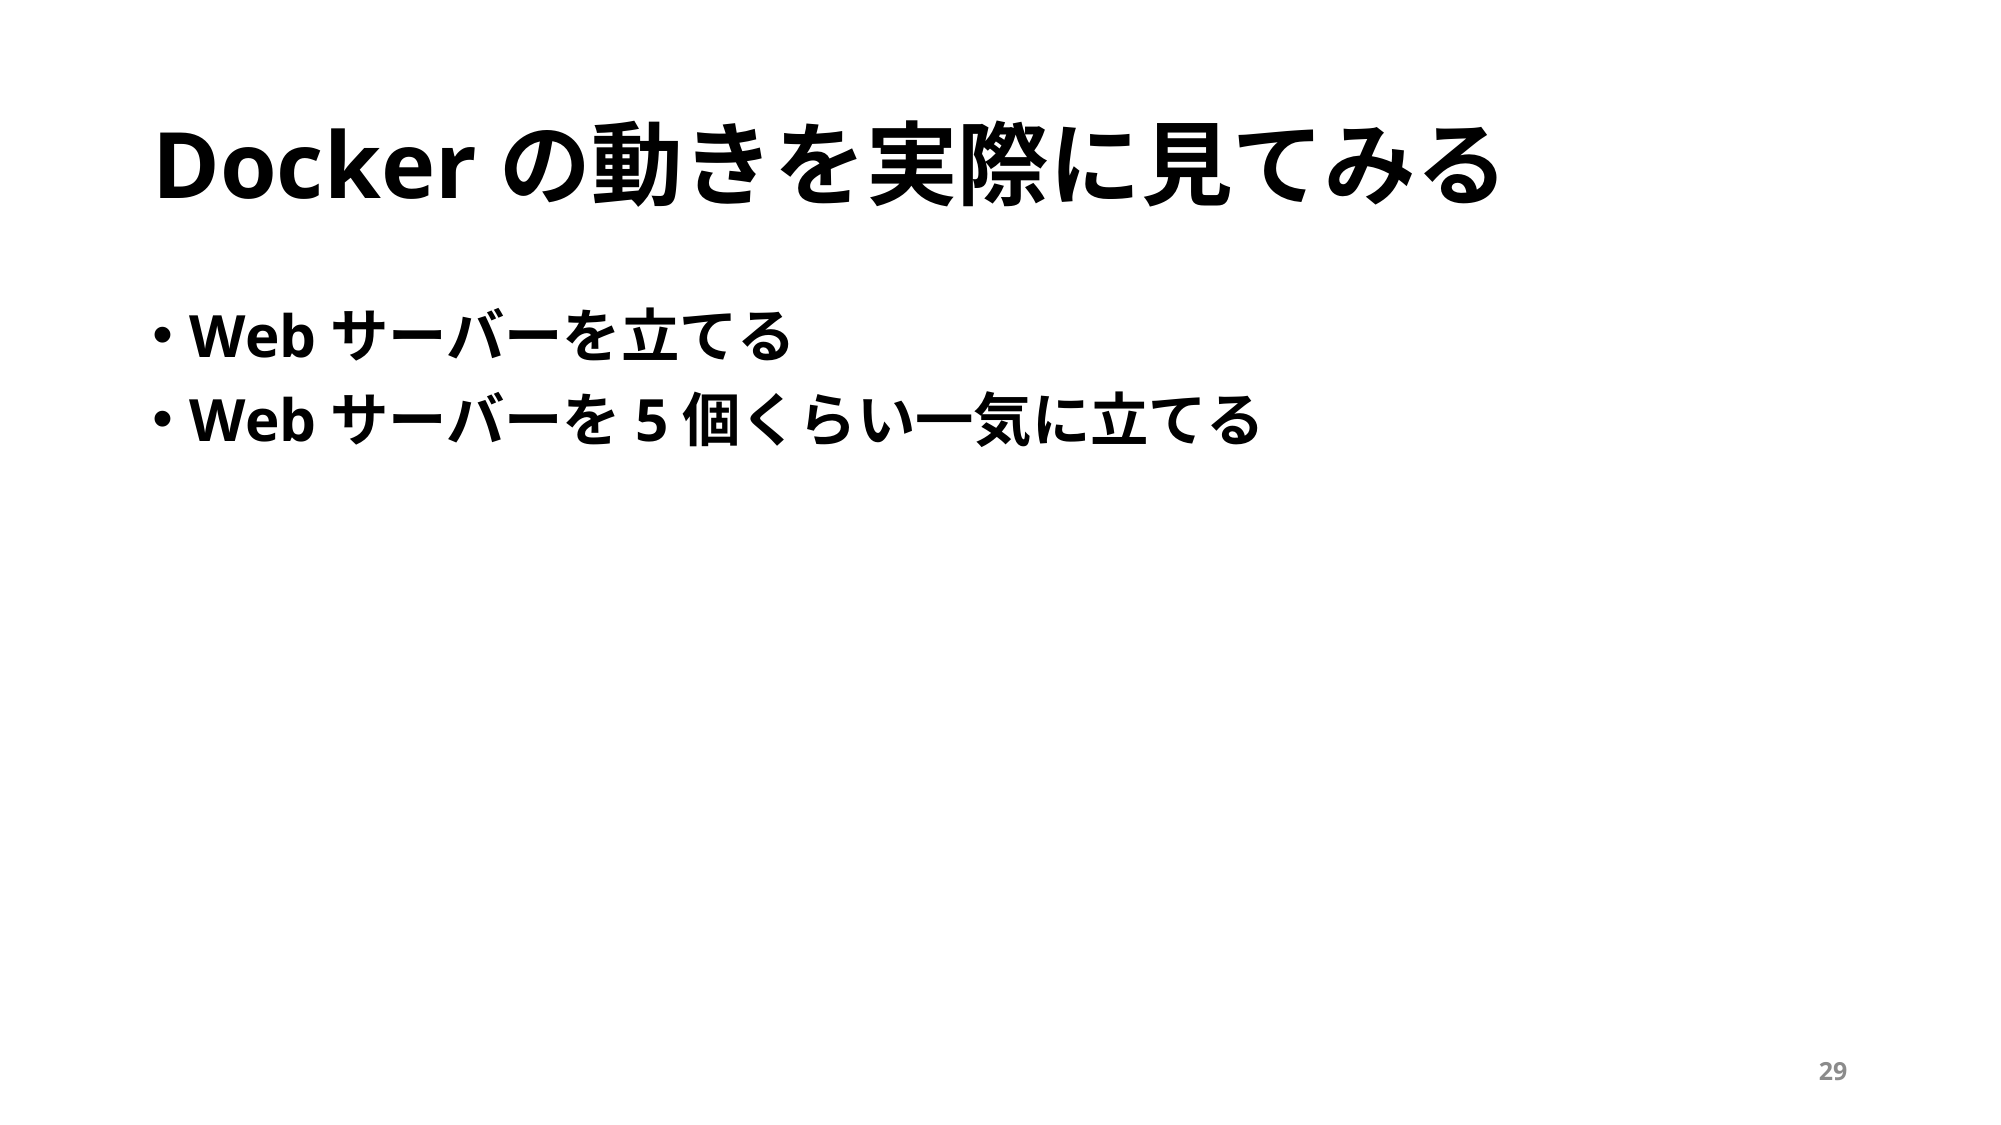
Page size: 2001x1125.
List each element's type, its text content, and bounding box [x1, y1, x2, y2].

list Webサーバーを立てる Webサーバーを5個くらい一気に立てる [137, 299, 1863, 1014]
slide_number 29 [1412, 1042, 1863, 1103]
title Dockerの動きを実際に見てみる [137, 59, 1863, 278]
